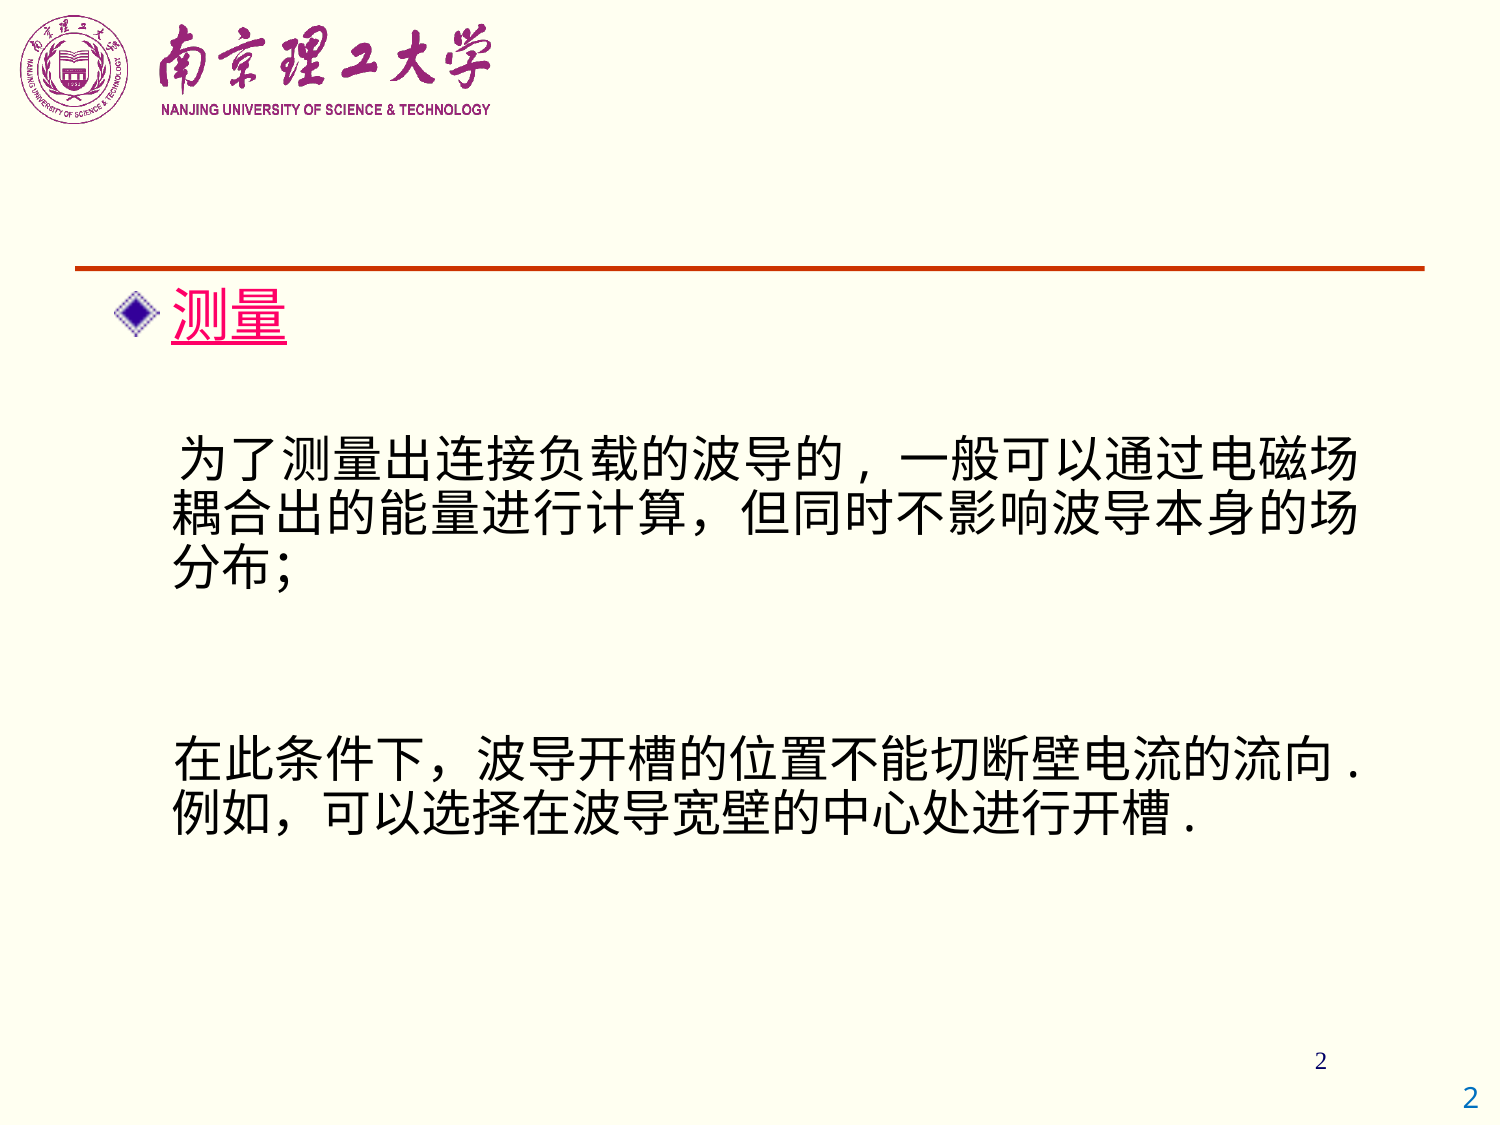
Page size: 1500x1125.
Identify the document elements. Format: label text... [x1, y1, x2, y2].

text_box 测量 为了测量出连接负载的波导的, 一般可以通过电磁场耦合出的能量进行计算，但同时不影响波导本身的场分布； 在此条件下，波导开槽的位置不能切断壁电流的流向. 例如，可以选择在波导宽壁的中心处进行开槽. [99, 212, 1375, 838]
slide_number 2 [1144, 1069, 1495, 1125]
picture [17, 15, 491, 126]
picture [114, 291, 160, 337]
